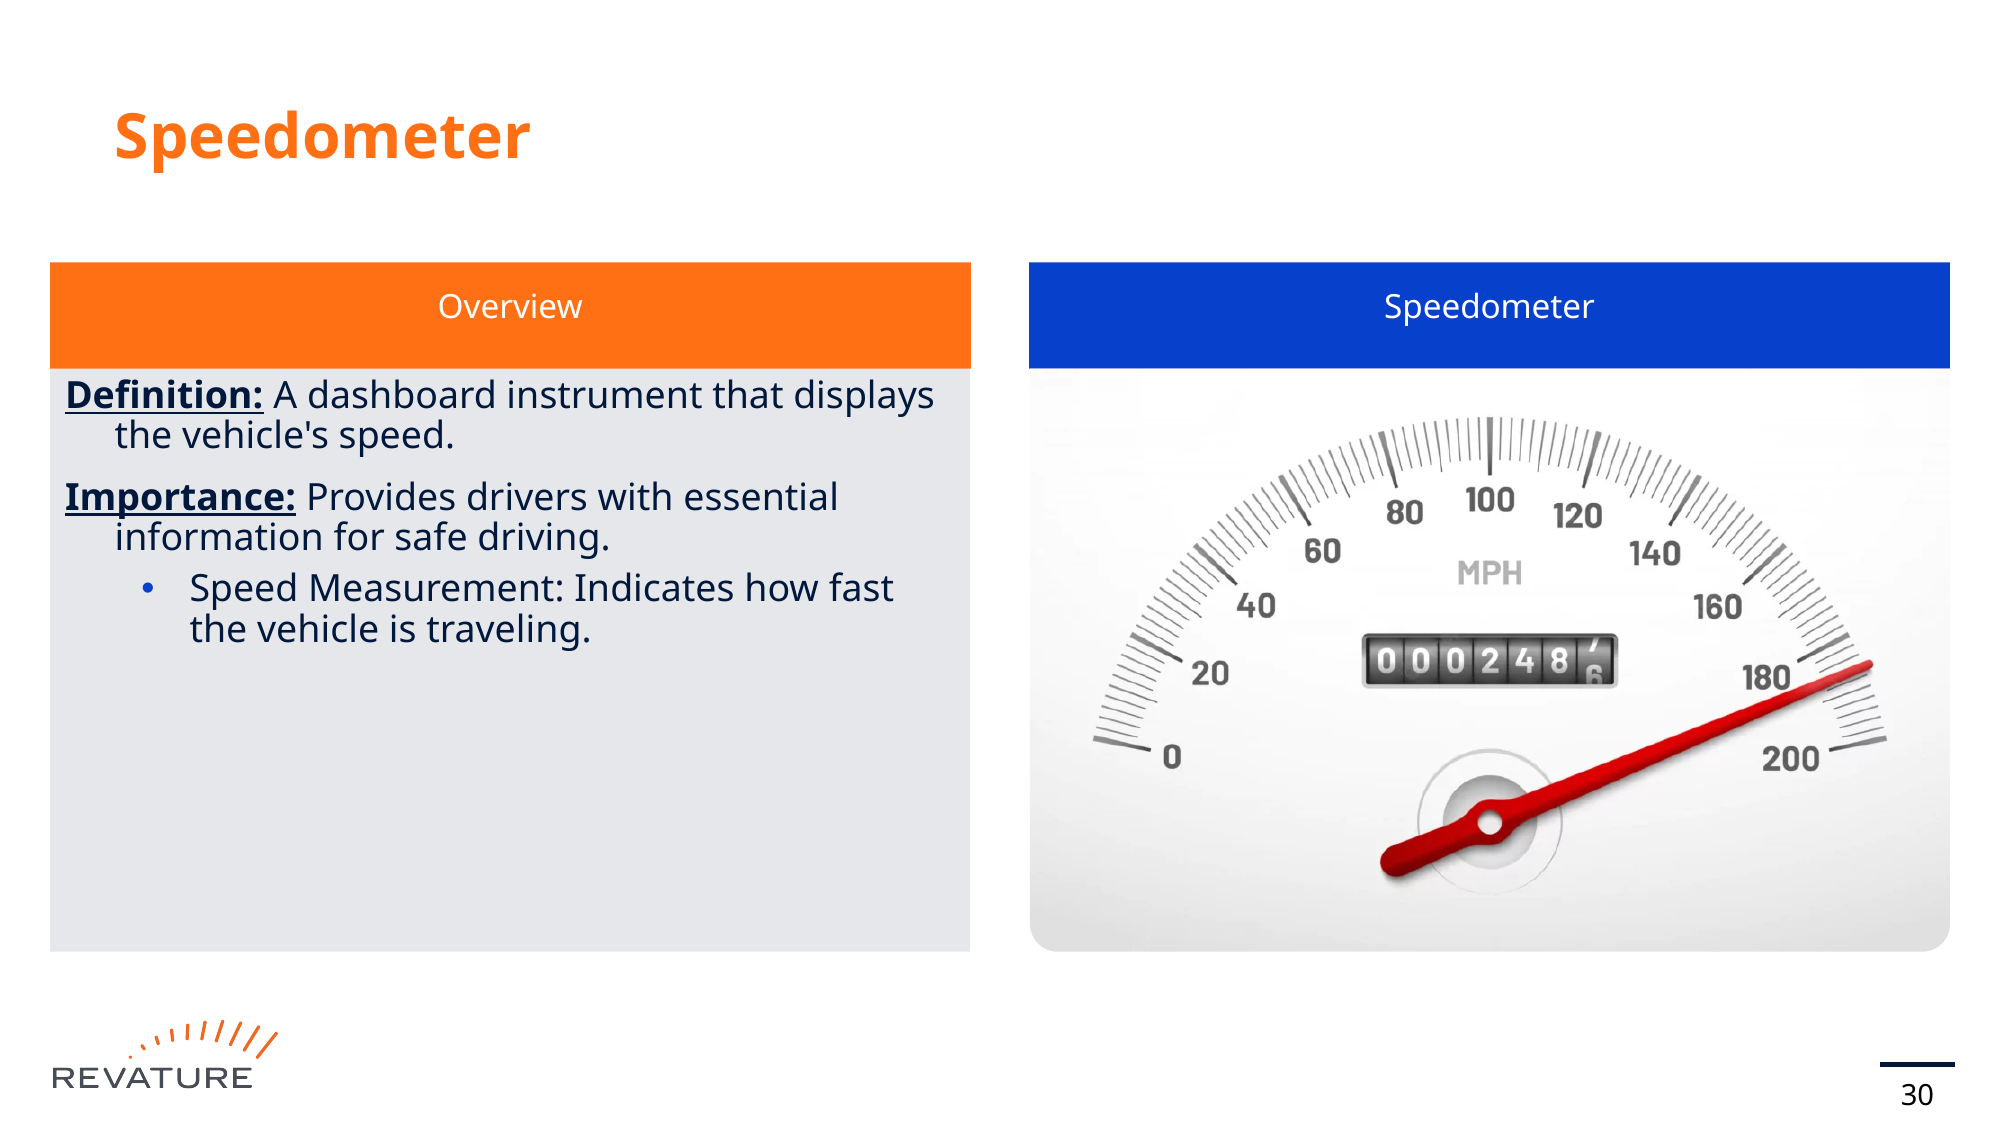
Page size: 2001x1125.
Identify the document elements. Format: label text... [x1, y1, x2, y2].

picture [1029, 368, 1950, 952]
title Speedometer [99, 45, 1900, 233]
picture [46, 1015, 282, 1093]
list Overview [50, 262, 971, 369]
list Definition: A dashboard instrument that displays the vehicle's speed. Importance: Provides drivers with essential information for safe driving. Speed Measurement: Indicates how fast the vehicle is traveling. [50, 368, 970, 952]
list Speedometer [1029, 262, 1950, 368]
